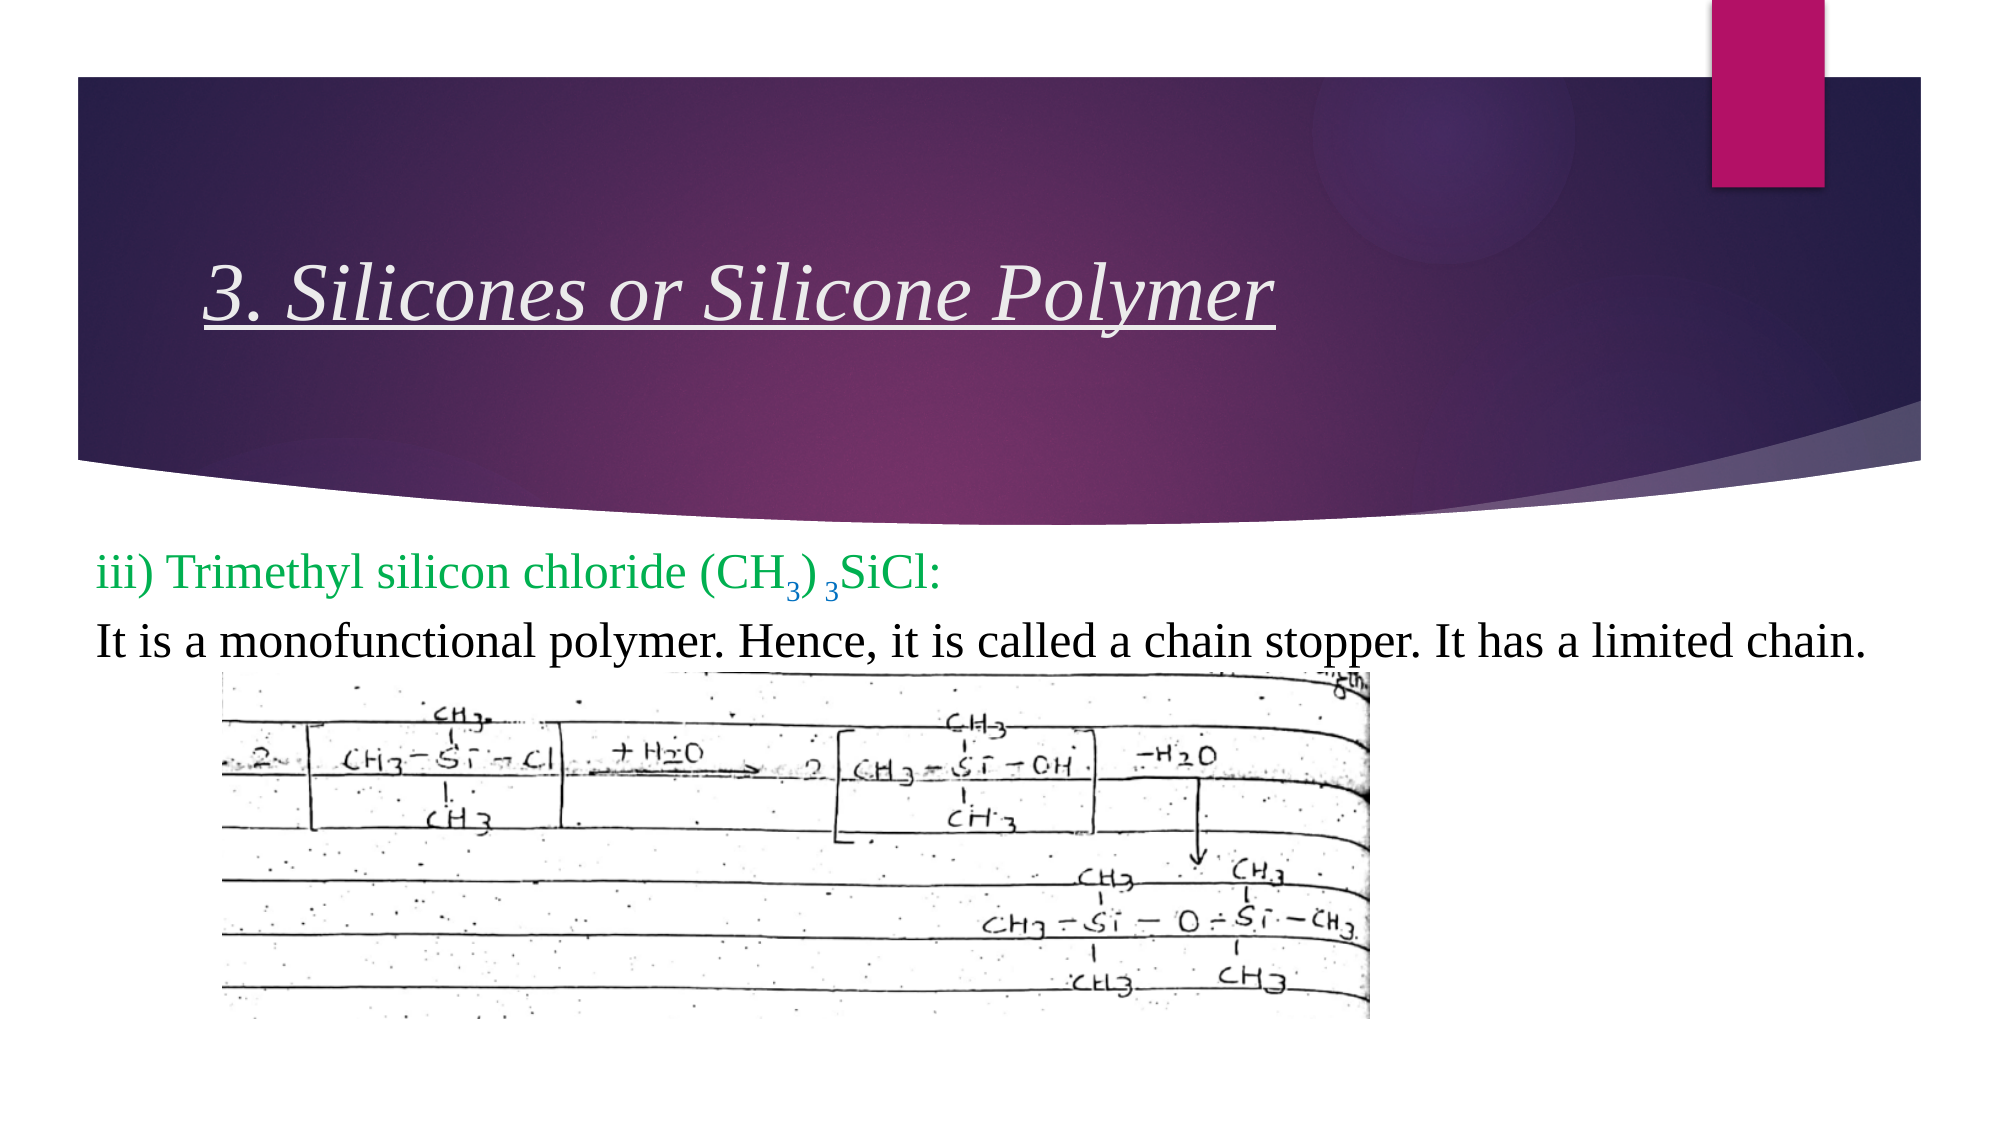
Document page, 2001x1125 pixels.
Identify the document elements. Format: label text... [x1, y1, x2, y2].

text_box iii) Trimethyl silicon chloride (CH3) 3SiCl: It is a monofunctional polymer. Hence, it is called a chain stopper. It has a limited chain. [80, 531, 1920, 720]
title 3. Silicones or Silicone Polymer [188, 174, 1638, 400]
picture [222, 672, 1371, 1019]
